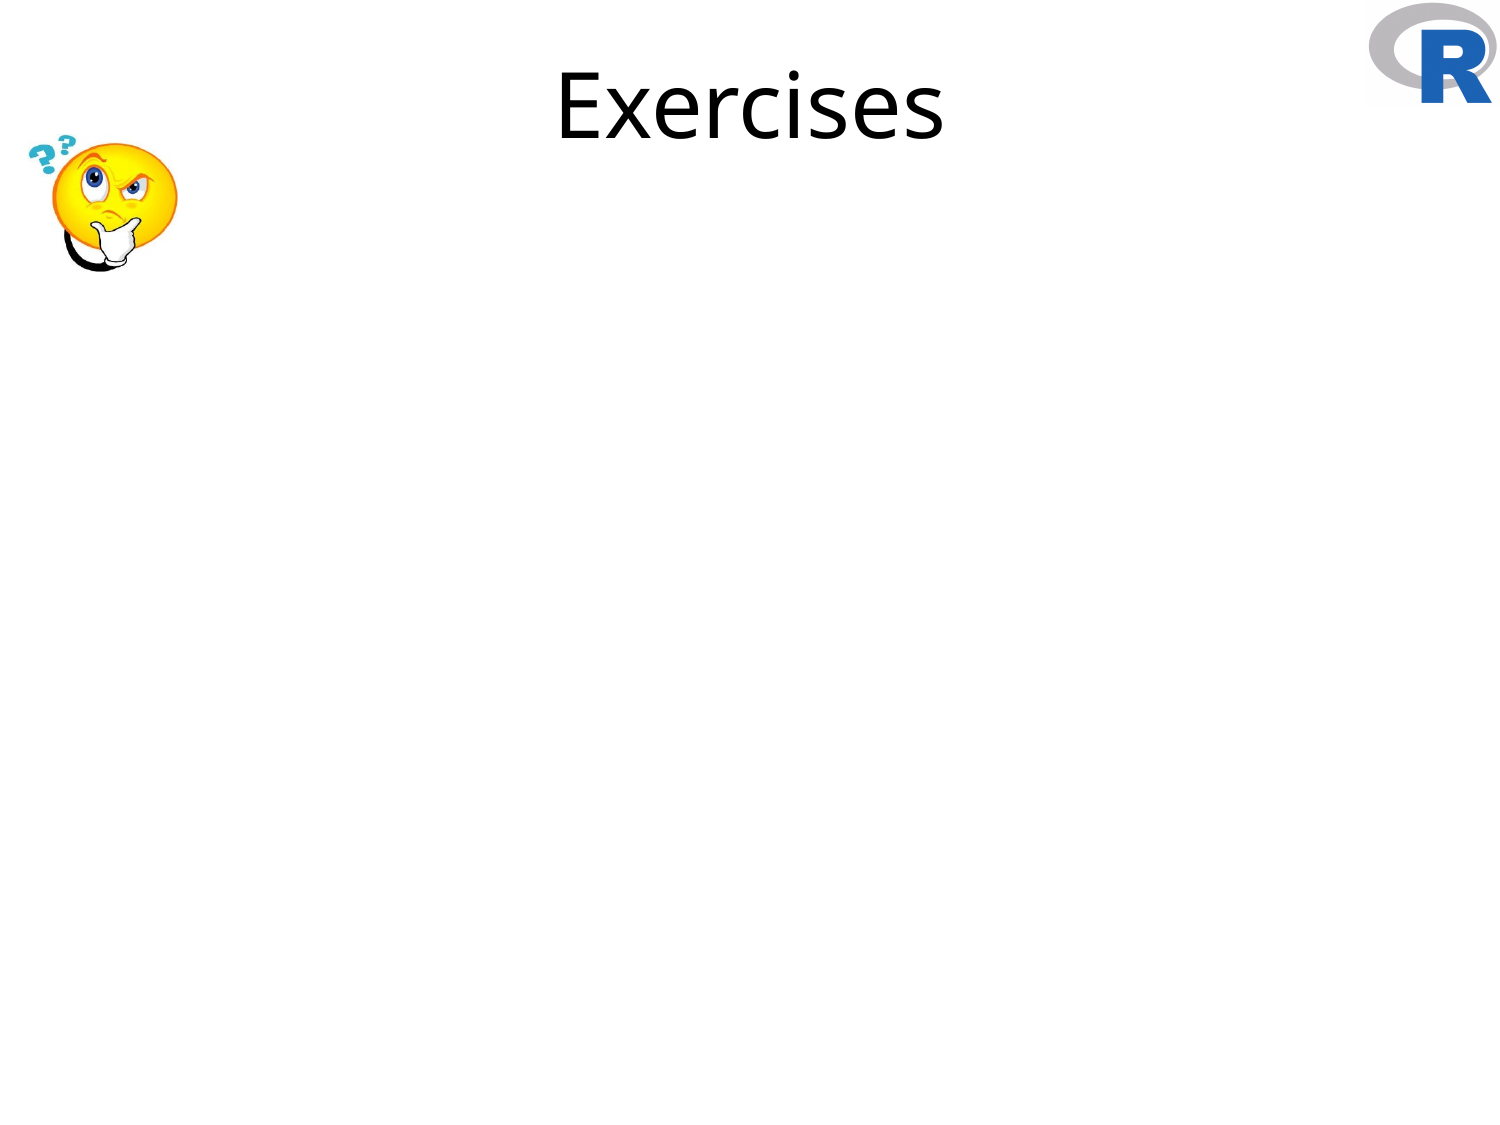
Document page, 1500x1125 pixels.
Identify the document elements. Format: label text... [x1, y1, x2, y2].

picture [1365, 0, 1500, 107]
title Exercises [0, 0, 1500, 218]
picture [28, 134, 178, 272]
